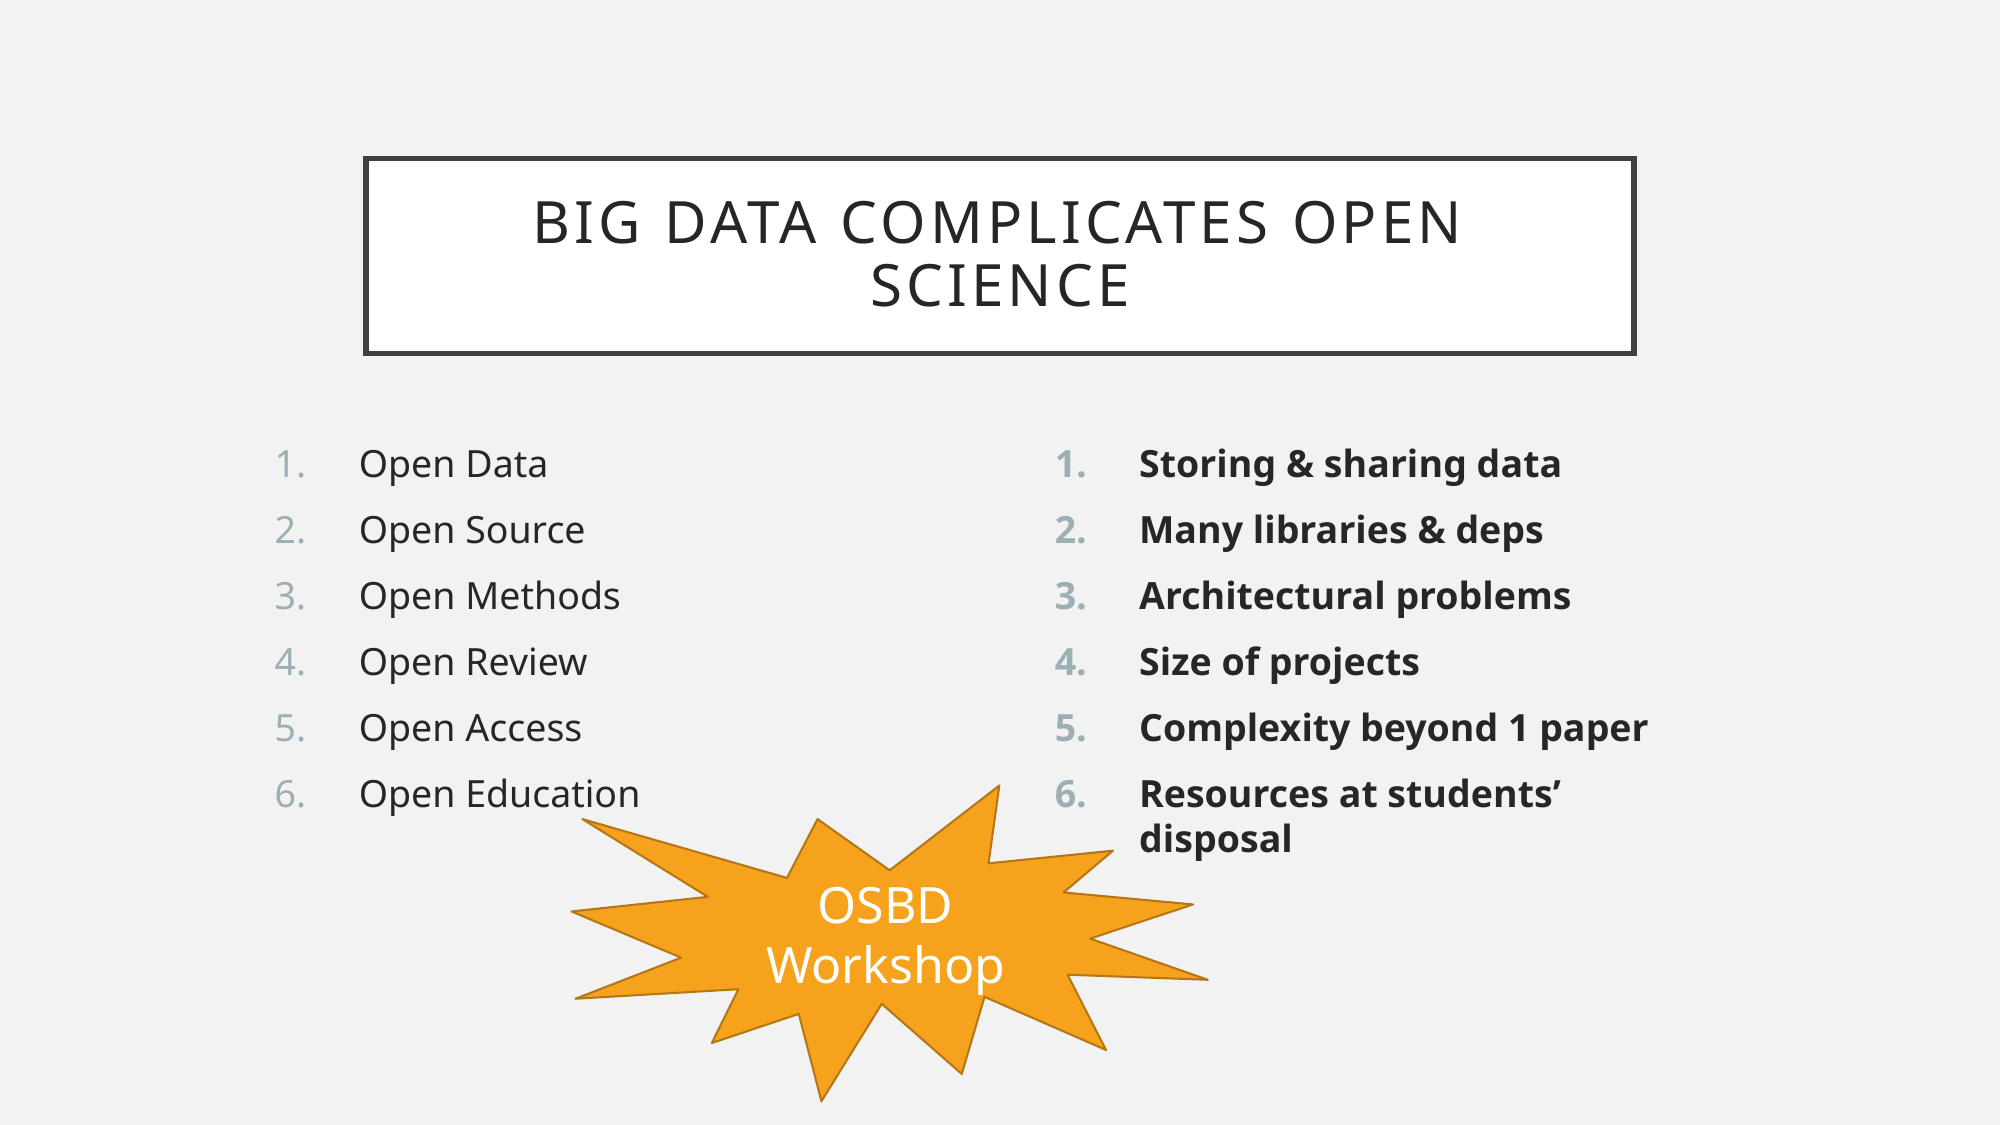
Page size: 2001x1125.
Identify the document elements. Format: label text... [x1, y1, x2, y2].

title Big Data complicates Open Science [363, 156, 1637, 356]
text_box OSBD Workshop [570, 784, 1209, 1103]
list Open Data Open Source Open Methods Open Review Open Access Open Education [259, 432, 961, 942]
list Storing & sharing data Many libraries & deps Architectural problems Size of projects Complexity beyond 1 paper Resources at students’ disposal [1039, 432, 1741, 942]
